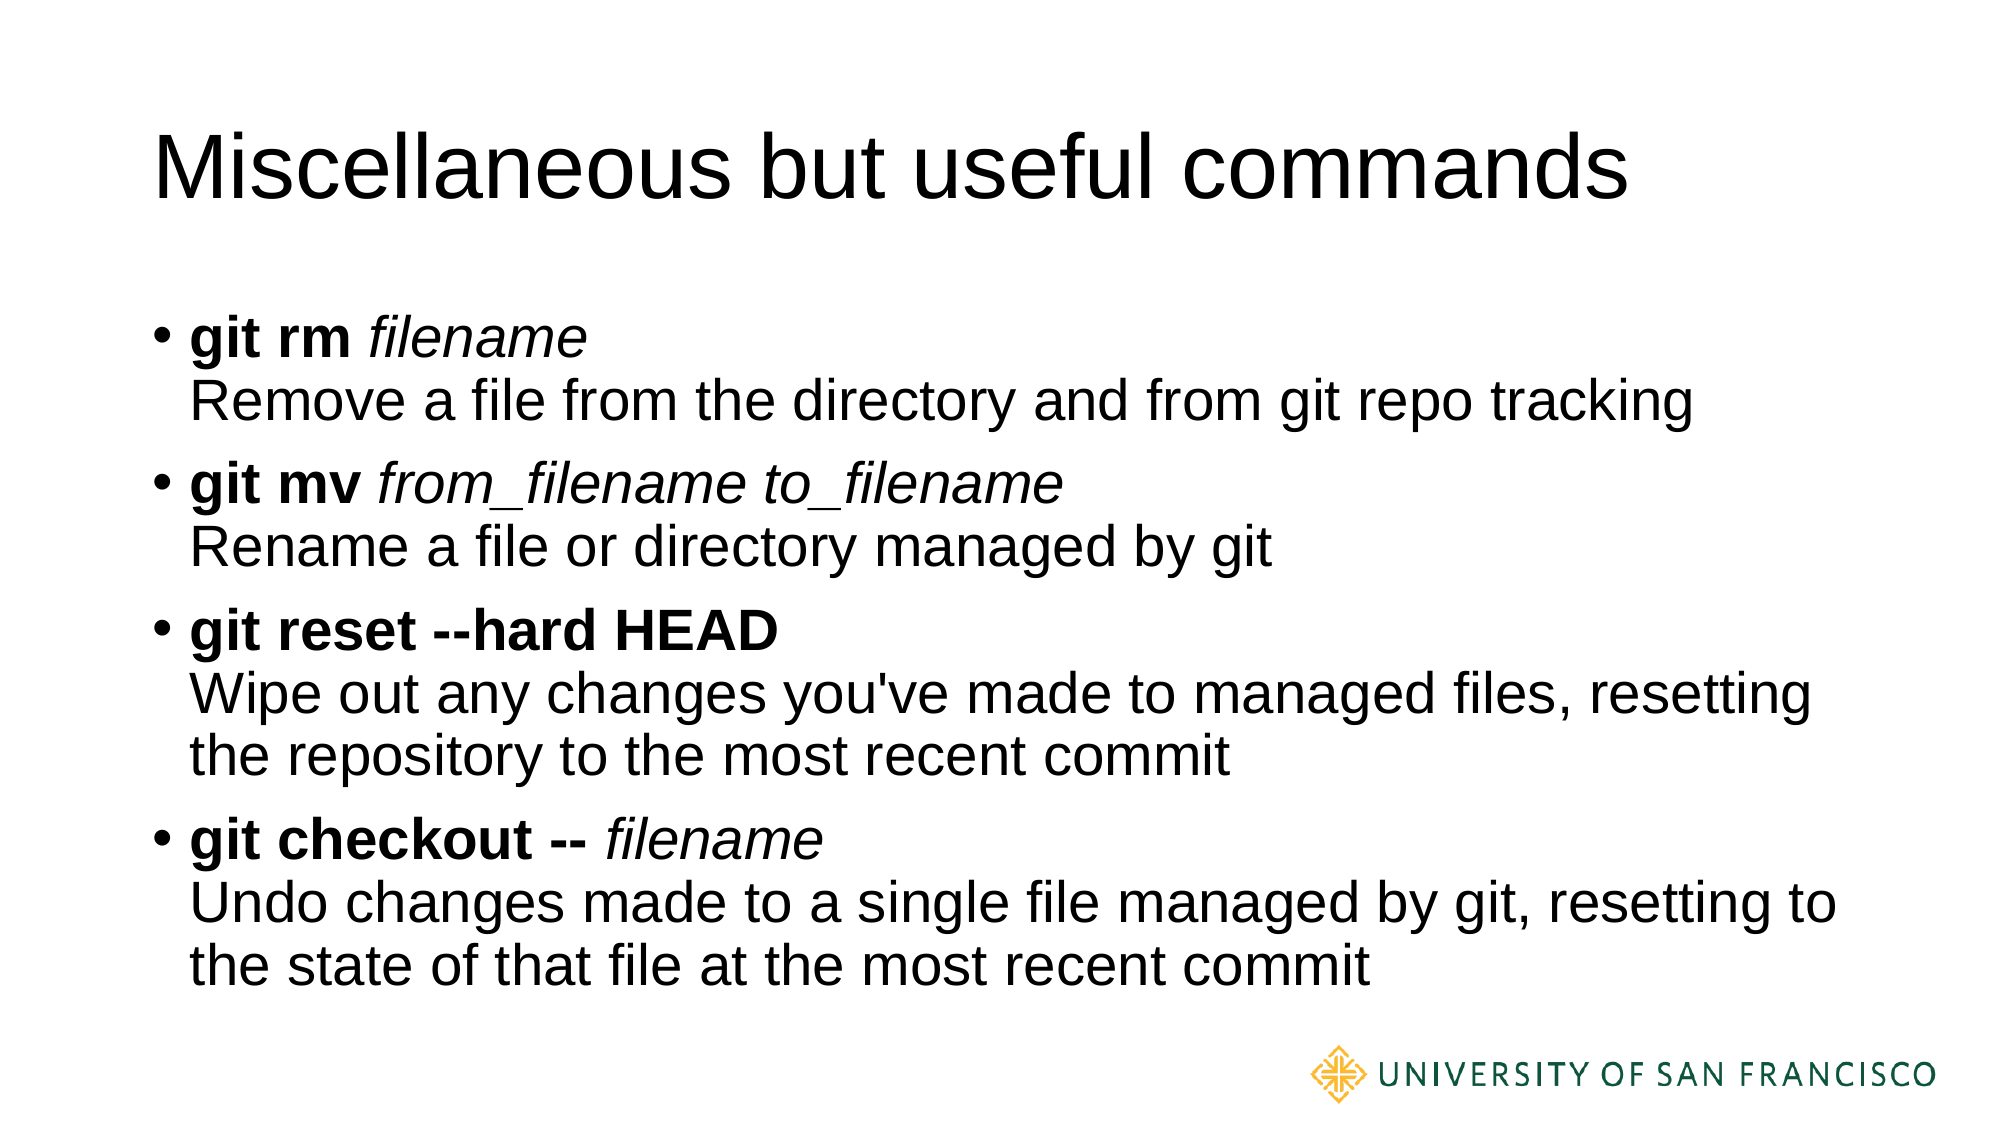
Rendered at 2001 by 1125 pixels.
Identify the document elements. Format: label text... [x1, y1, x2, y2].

title Miscellaneous but useful commands [137, 59, 1863, 278]
list git rm filename Remove a file from the directory and from git repo tracking git mv from_filename to_filename Rename a file or directory managed by git git reset --hard HEAD Wipe out any changes you've made to managed files, resetting the repository to the most recent commit git checkout -- filename Undo changes made to a single file managed by git, resetting to the state of that file at the most recent commit [137, 299, 1863, 1014]
